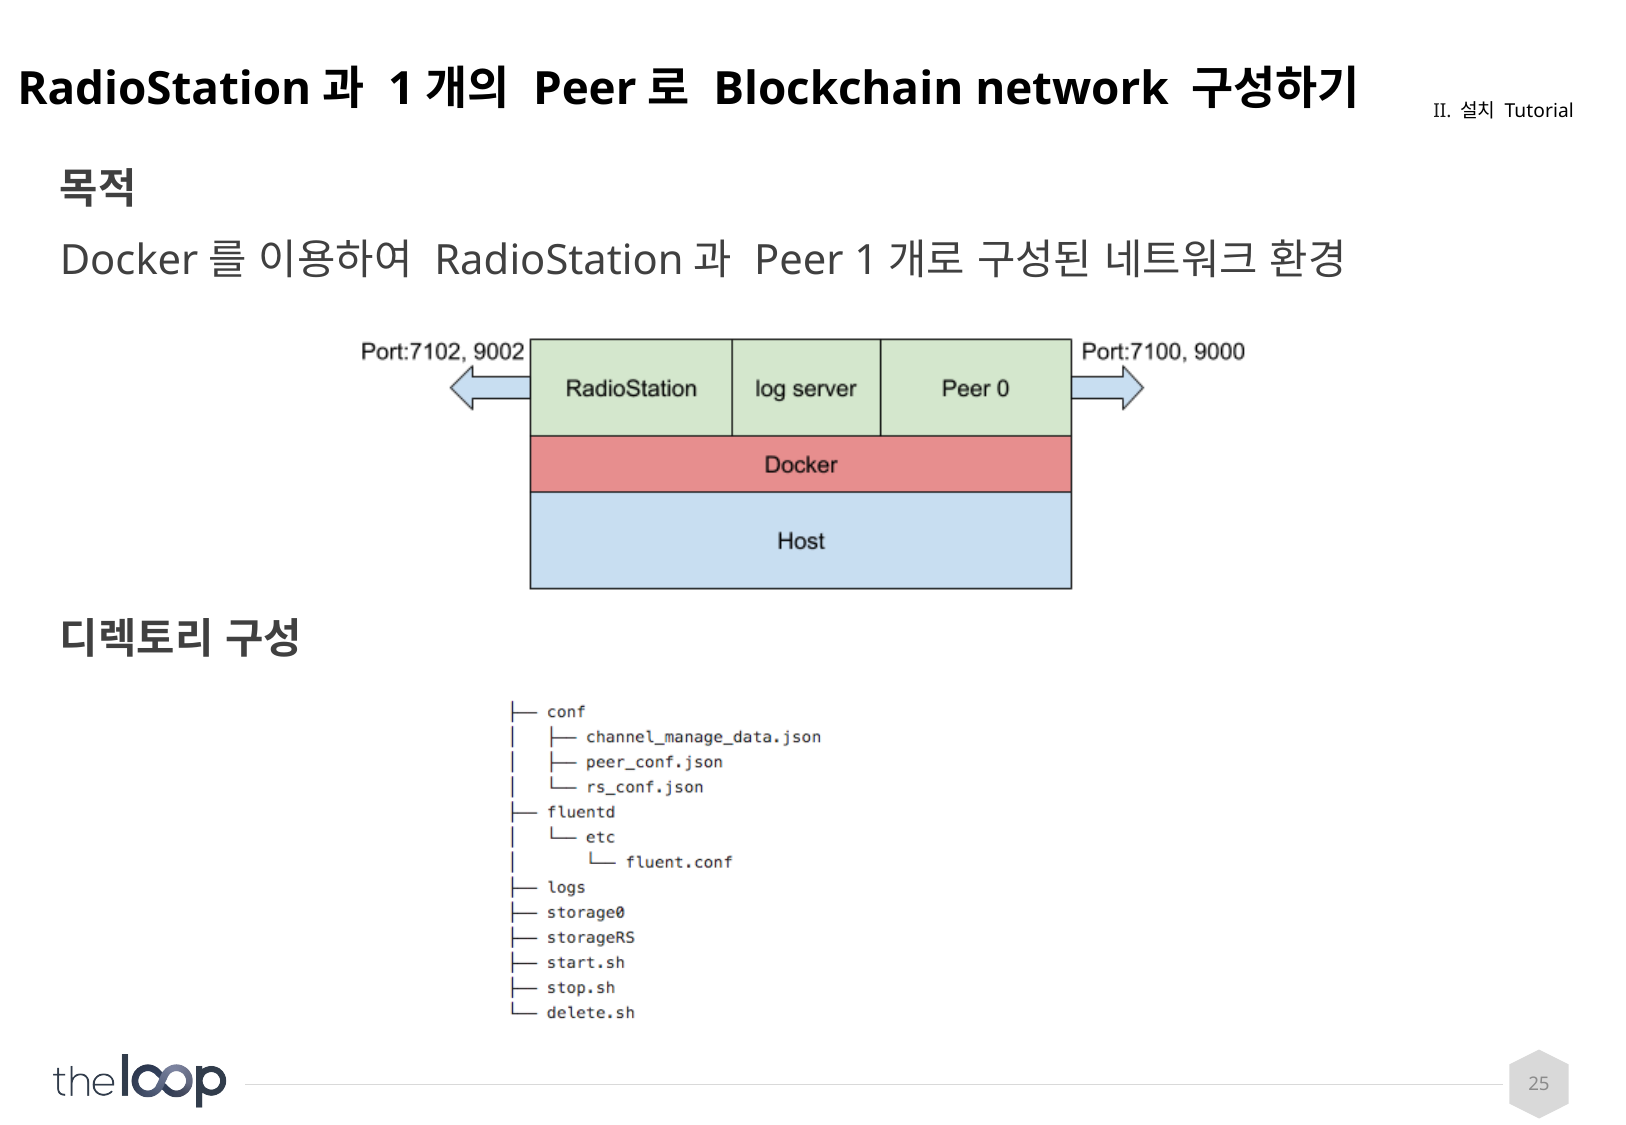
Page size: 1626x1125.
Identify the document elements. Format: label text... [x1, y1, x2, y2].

text_box II. 설치 Tutorial [1271, 93, 1589, 130]
title RadioStation과 1개의 Peer로 Blockchain network 구성하기 [2, 59, 1472, 121]
picture [502, 691, 1028, 1037]
picture [322, 317, 1307, 624]
list 목적 Docker를 이용하여 RadioStation과 Peer 1개로 구성된 네트워크 환경 디렉토리 구성 [44, 154, 1531, 1088]
picture [21, 1021, 258, 1125]
slide_number 25 [1497, 1054, 1581, 1115]
